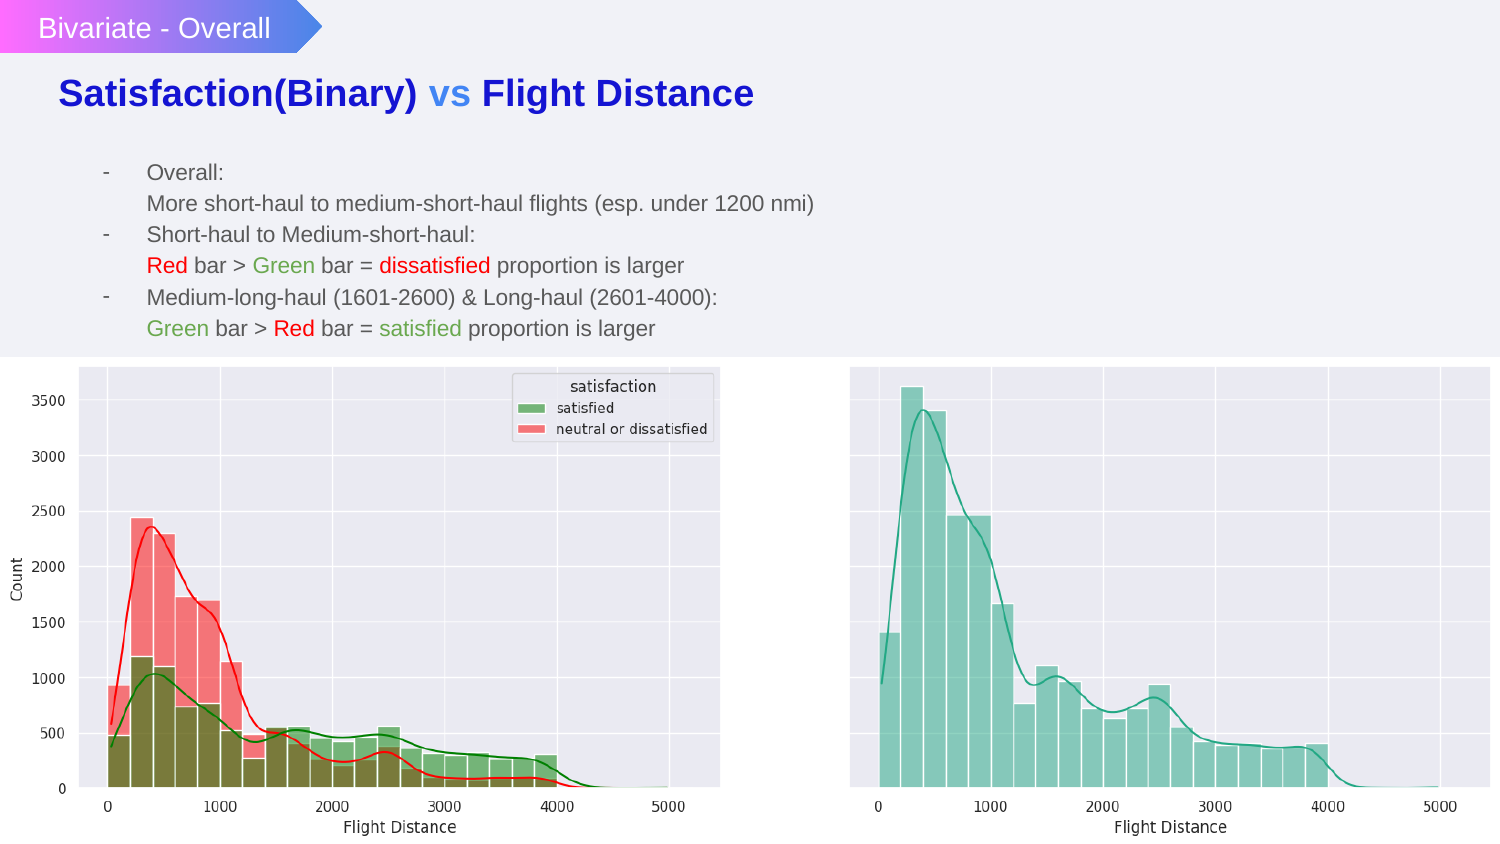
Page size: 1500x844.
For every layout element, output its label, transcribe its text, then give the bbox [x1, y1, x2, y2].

text_box Bivariate - Overall [0, 0, 323, 53]
list Overall: More short-haul to medium-short-haul flights (esp. under 1200 nmi) Short-haul to Medium-short-haul: Red bar > Green bar = dissatisfied proportion is larger Medium-long-haul (1601-2600) & Long-haul (2601-4000): Green bar > Red bar = satisfied proportion is larger [65, 149, 1449, 356]
picture [0, 357, 1500, 844]
title Satisfaction(Binary) vs Flight Distance [43, 53, 1466, 149]
